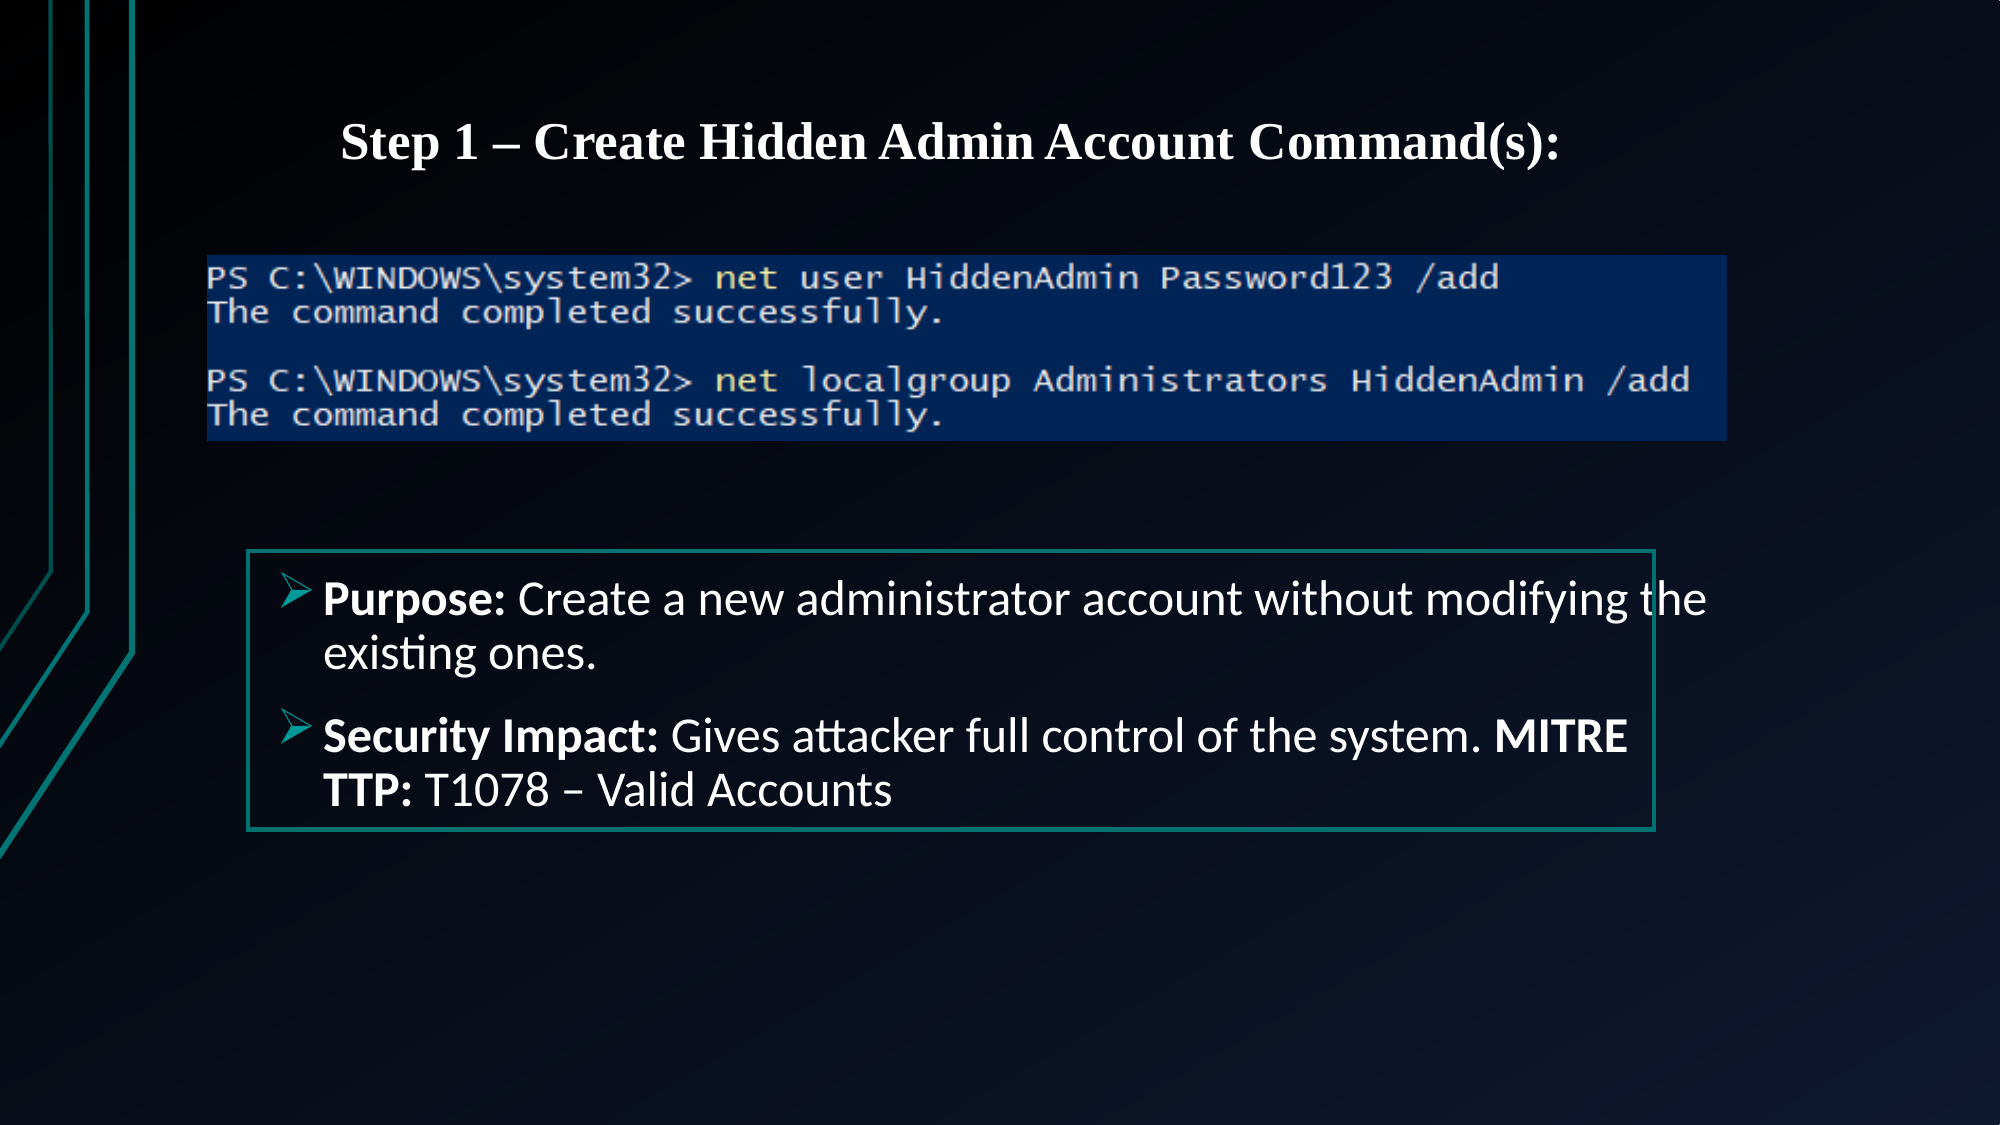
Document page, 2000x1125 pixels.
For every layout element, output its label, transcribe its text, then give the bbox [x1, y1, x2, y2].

text_box [246, 549, 1656, 832]
list Purpose: Create a new administrator account without modifying the existing ones. Security Impact: Gives attacker full control of the system. MITRE TTP: T1078 – Valid Accounts [1656, 562, 1747, 830]
title Step 1 – Create Hidden Admin Account Command(s): [101, 101, 1801, 303]
picture [207, 255, 1728, 441]
